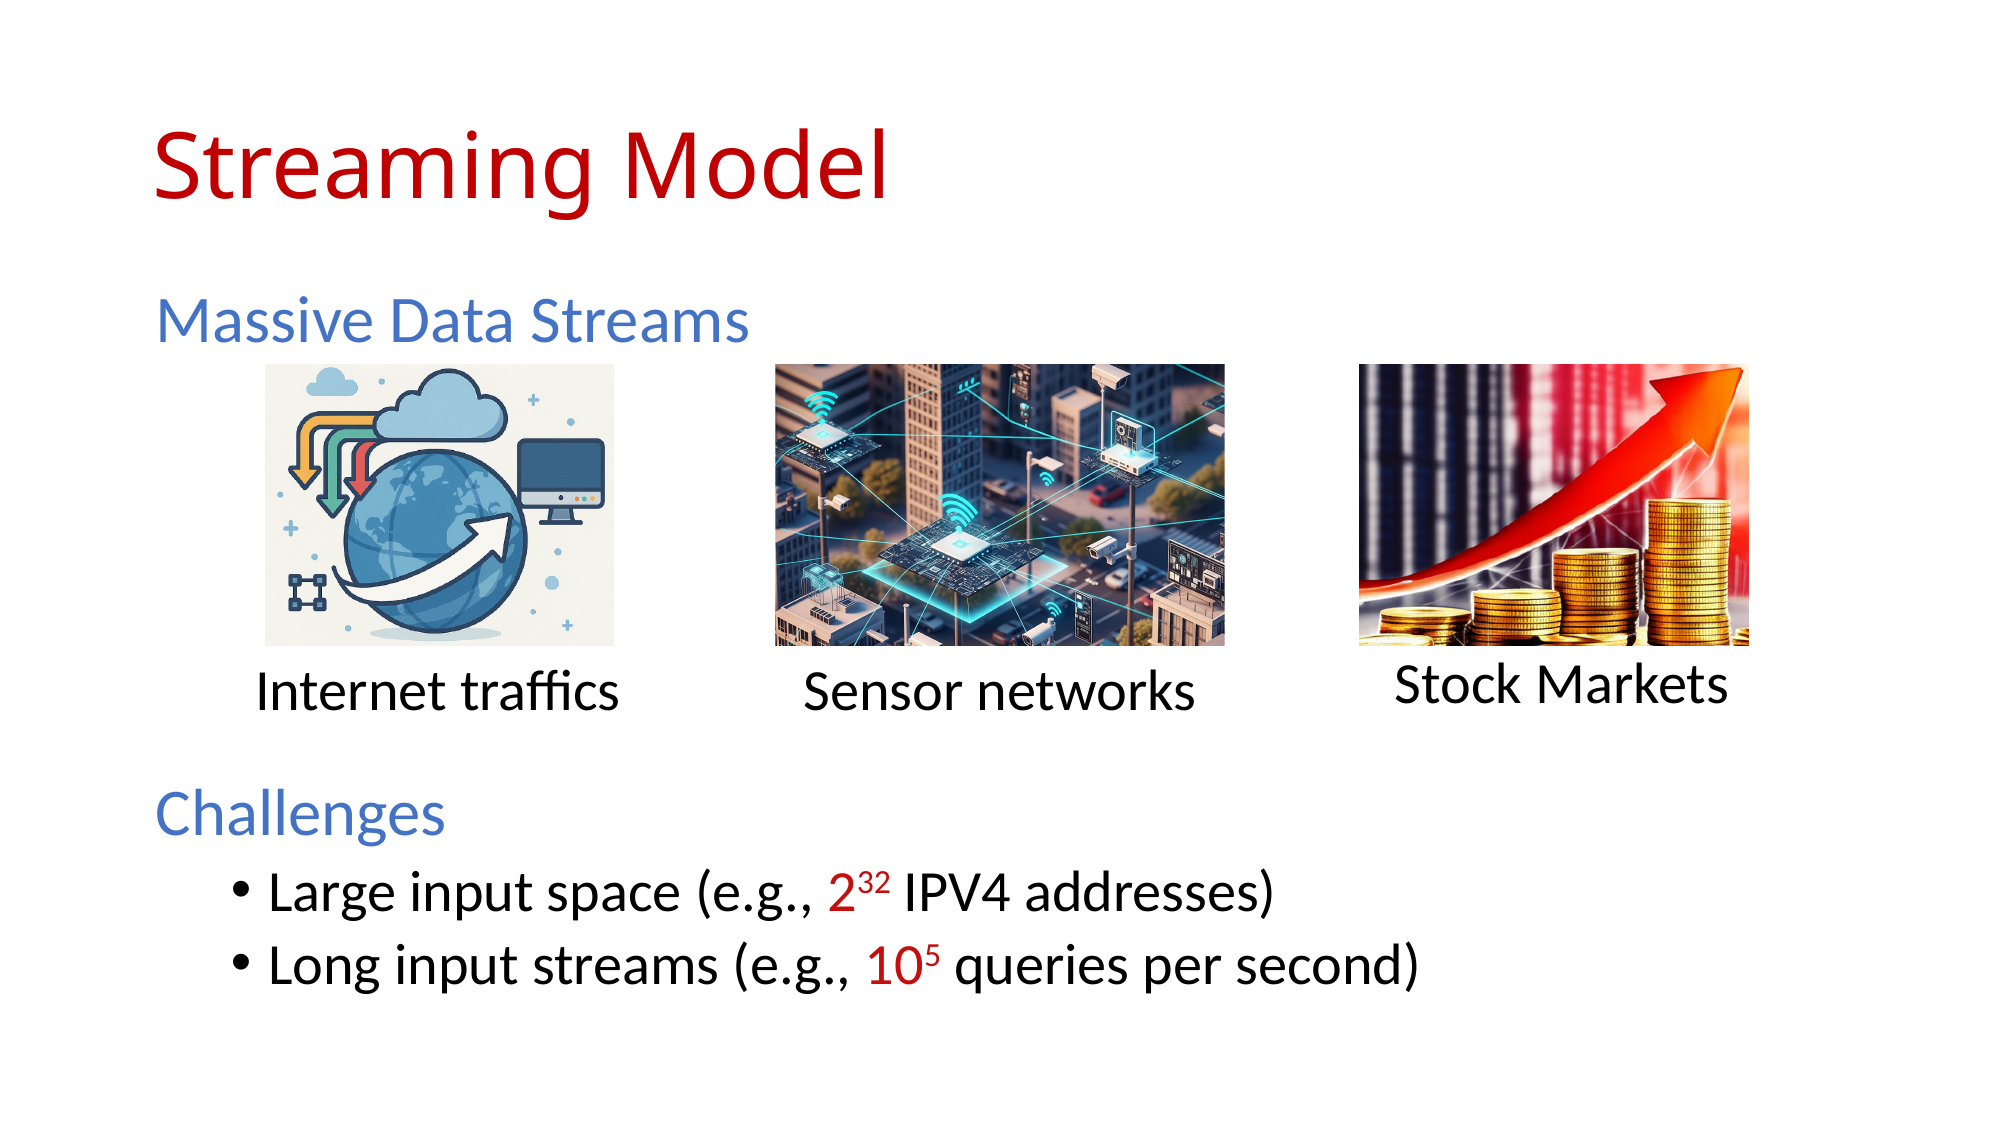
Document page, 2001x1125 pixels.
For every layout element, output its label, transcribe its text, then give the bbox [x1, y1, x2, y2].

text_box Challenges Large input space (e.g., 232 IPV4 addresses) Long input streams (e.g., 105 queries per second) [140, 770, 1968, 1035]
list Internet traffics [201, 652, 675, 741]
text_box Stock Markets [1325, 645, 1799, 741]
title Streaming Model [137, 59, 1863, 278]
picture [265, 364, 614, 646]
picture [1358, 364, 1749, 646]
picture [775, 364, 1225, 646]
text_box Massive Data Streams [140, 277, 1785, 385]
text_box Sensor networks [763, 652, 1237, 741]
